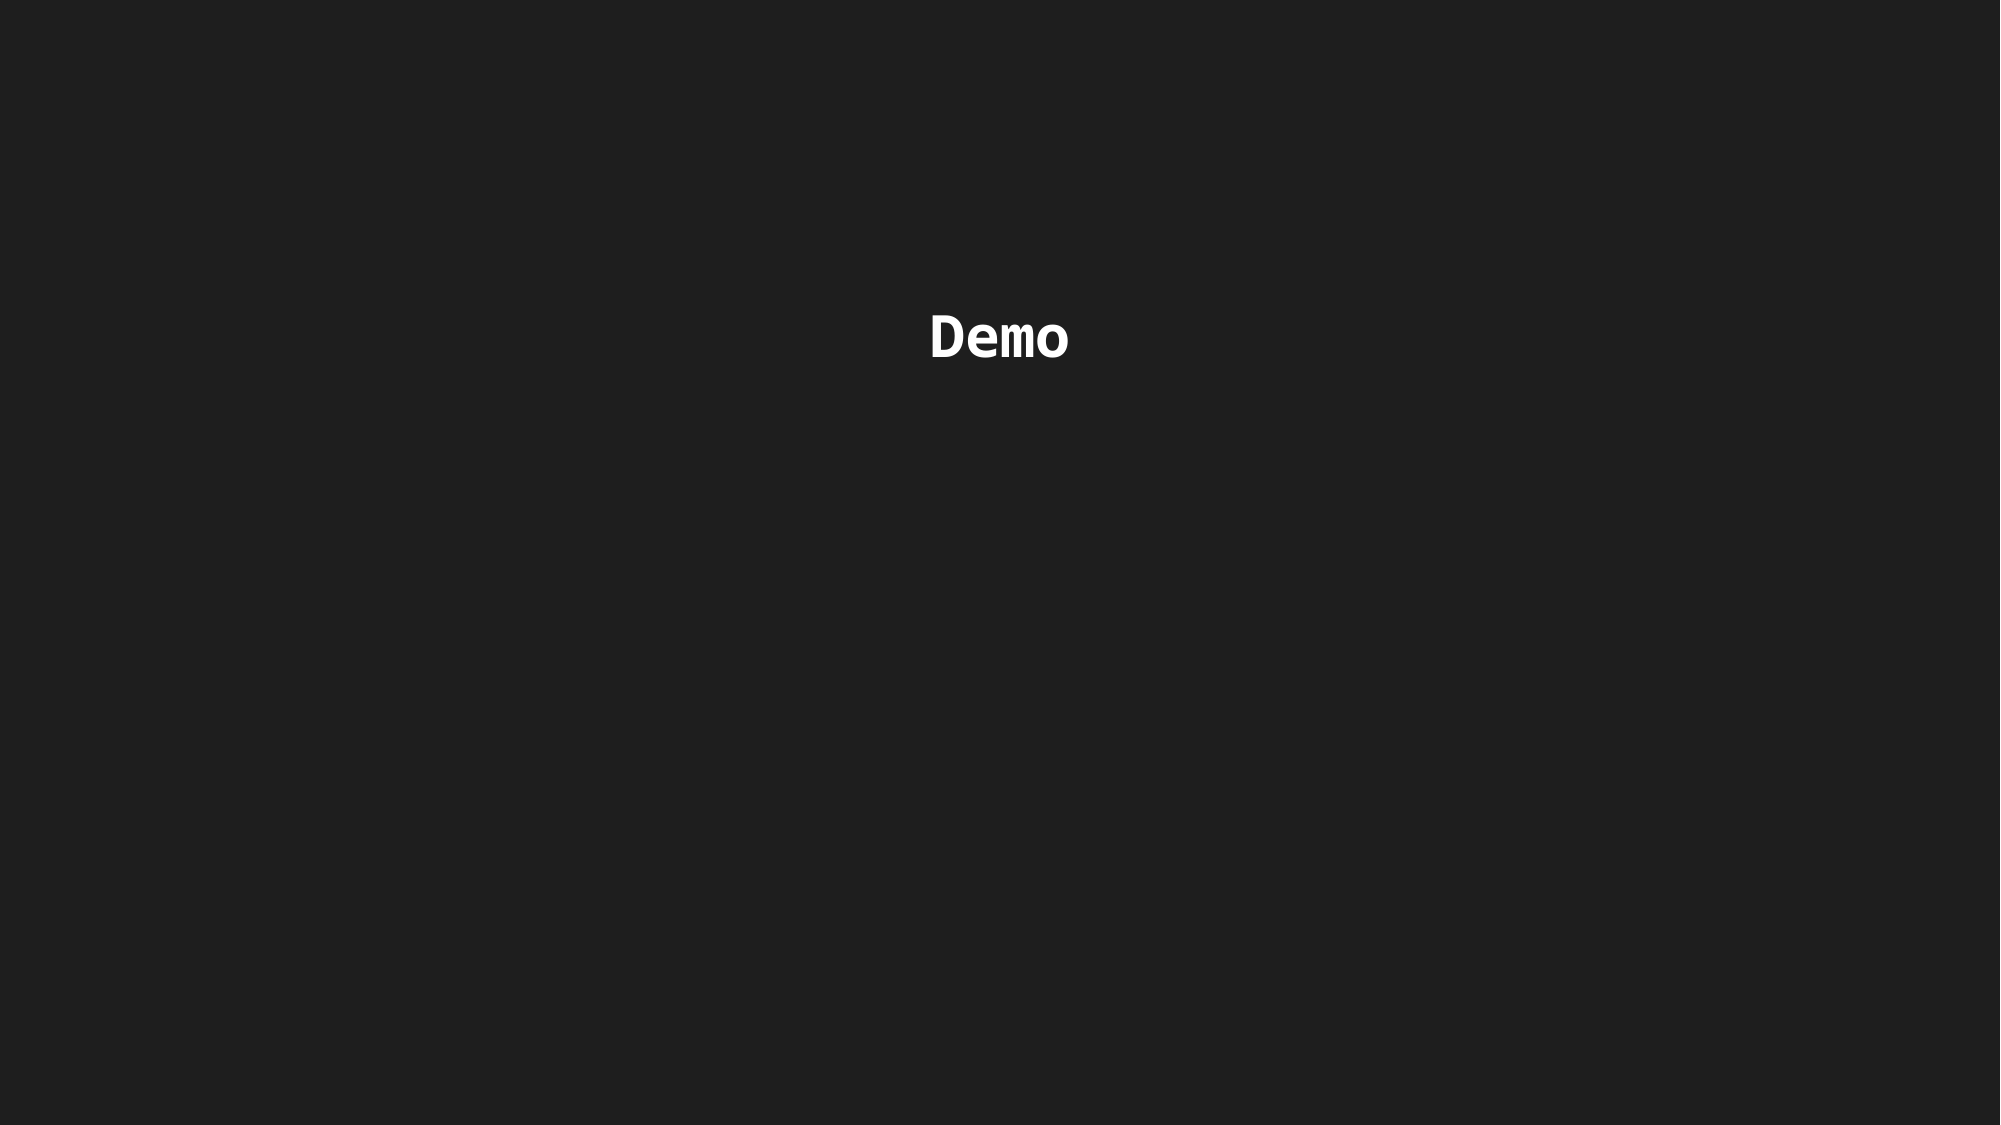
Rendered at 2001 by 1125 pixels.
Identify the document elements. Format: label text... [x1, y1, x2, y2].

list Demo [137, 299, 1863, 1014]
